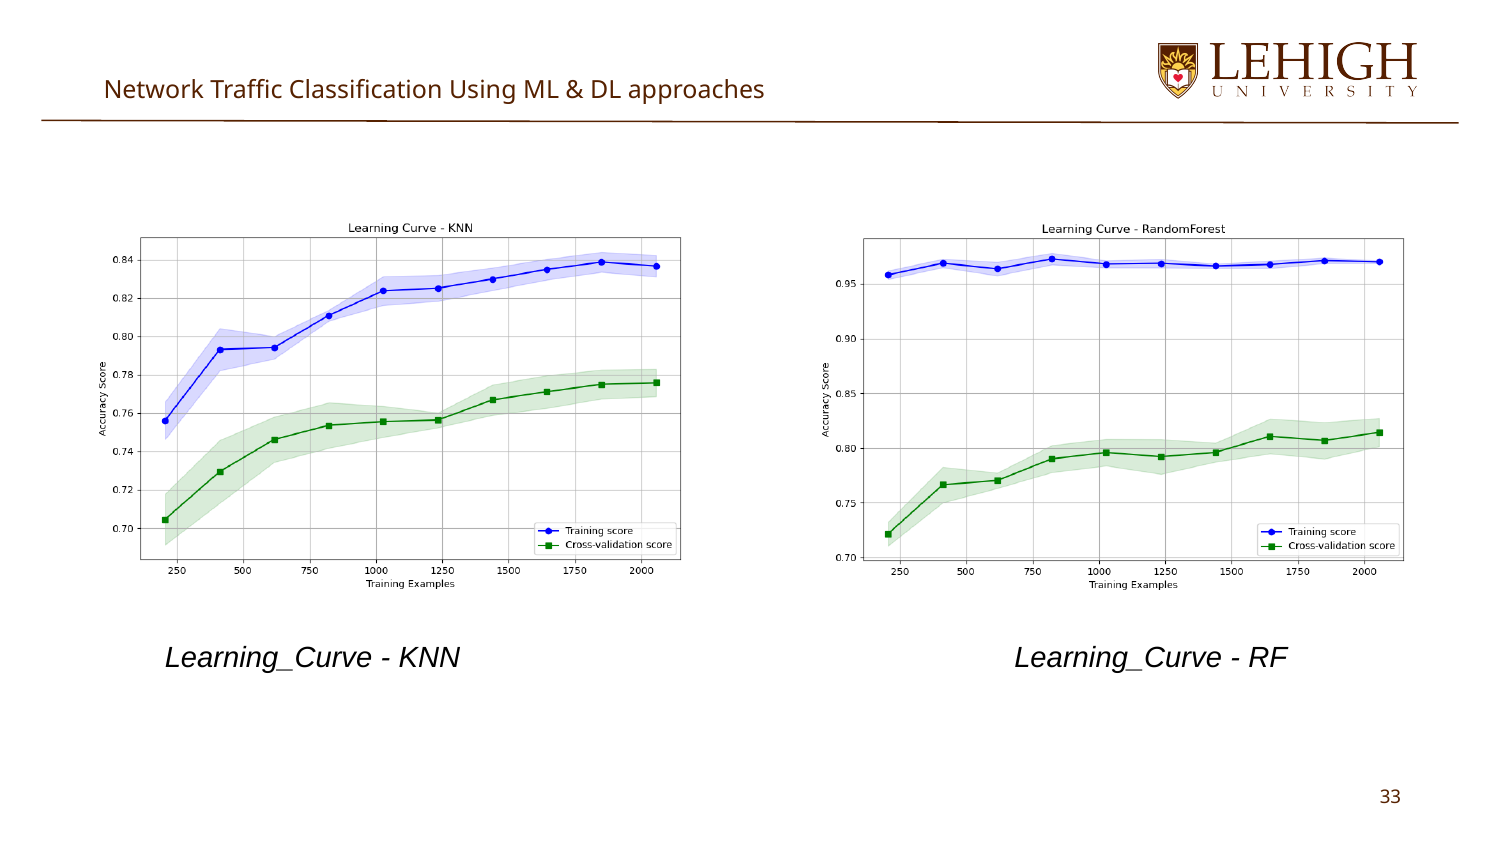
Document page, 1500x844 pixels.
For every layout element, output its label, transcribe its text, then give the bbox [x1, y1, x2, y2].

picture [53, 187, 751, 606]
picture [775, 188, 1473, 607]
slide_number 33 [1326, 764, 1417, 830]
text_box Learning_Curve - RF [999, 630, 1303, 681]
slide_number Network Traffic Classification Using ML & DL approaches [88, 55, 1092, 118]
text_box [41, 120, 1459, 124]
picture [1157, 42, 1417, 99]
text_box Learning_Curve - KNN [150, 630, 476, 681]
